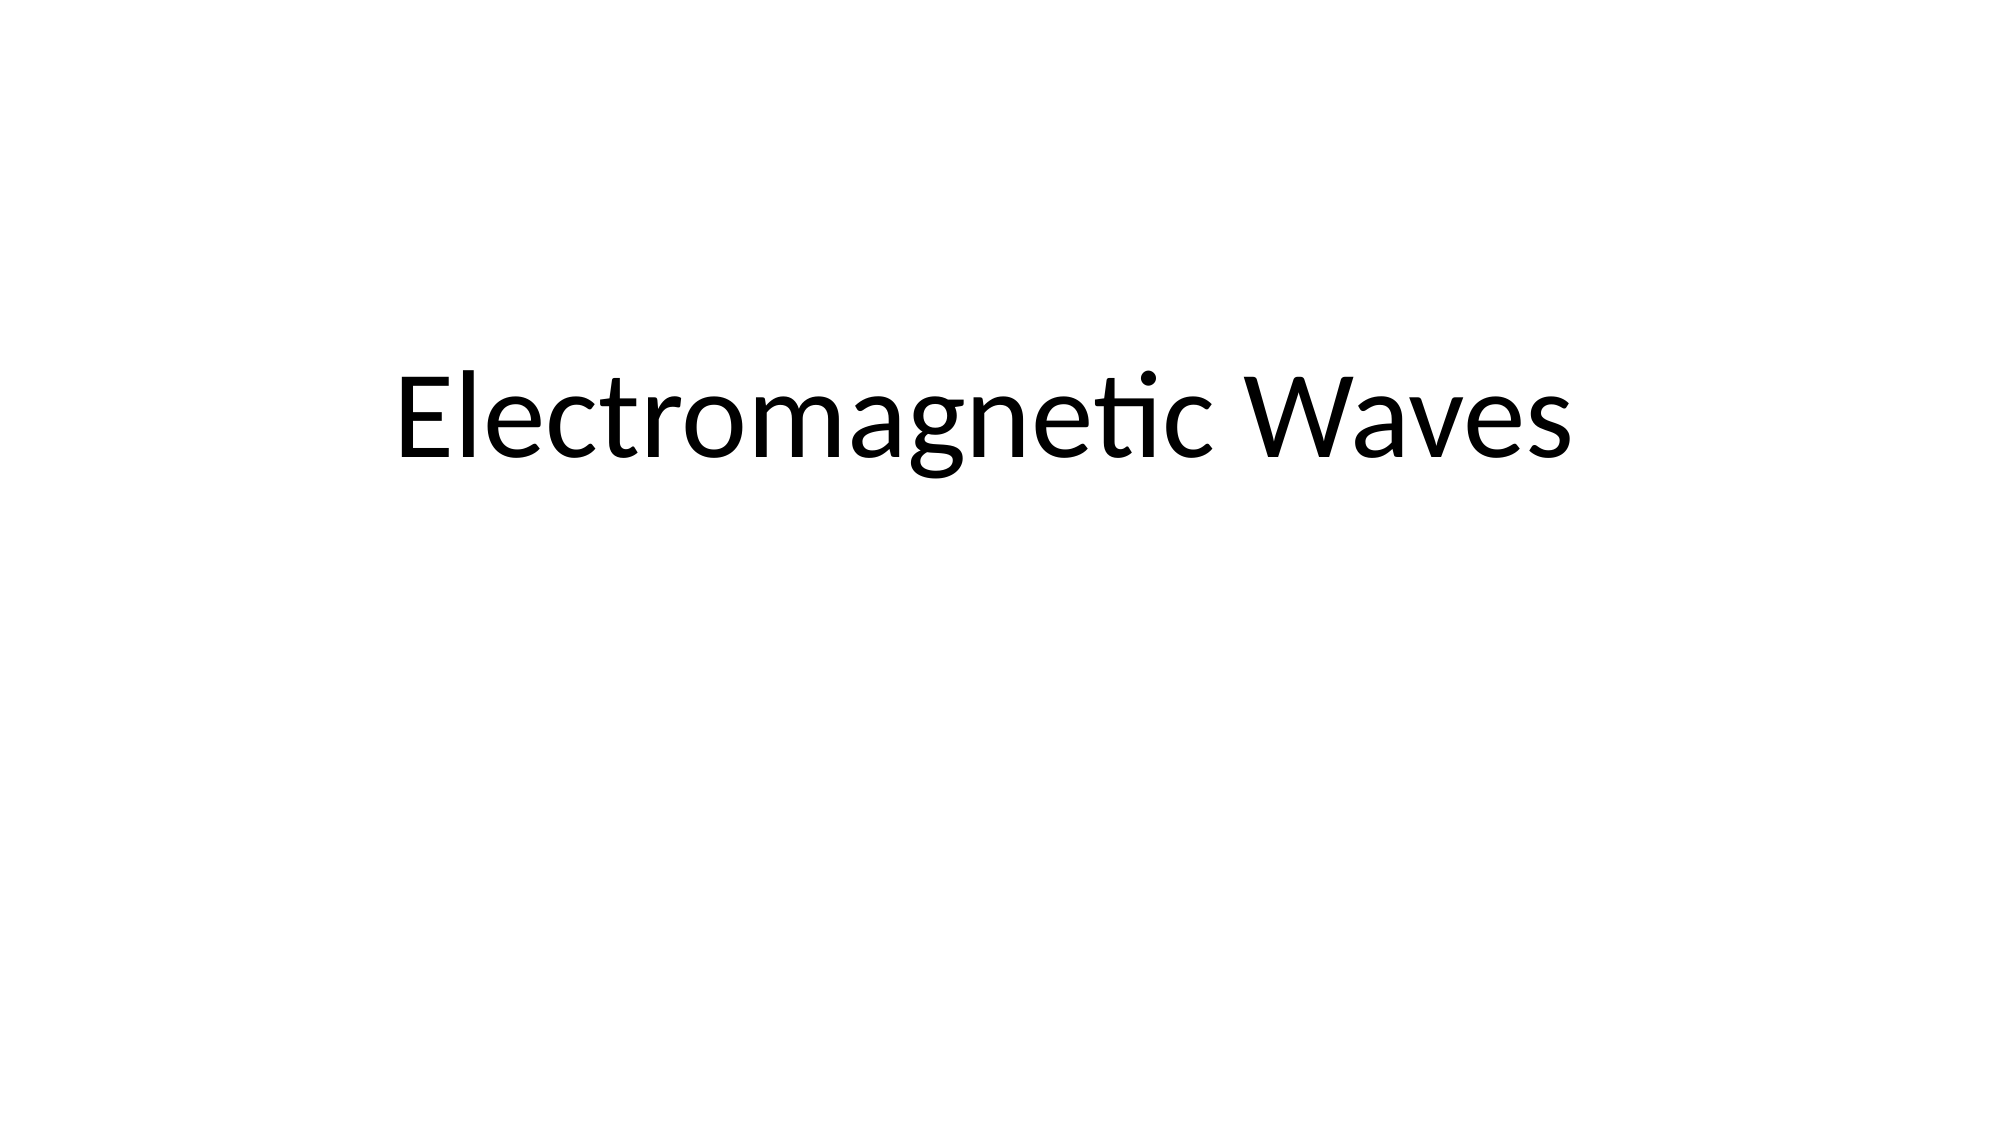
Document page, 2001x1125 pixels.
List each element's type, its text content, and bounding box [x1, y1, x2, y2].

text_box Electromagnetic Waves [379, 325, 1591, 490]
